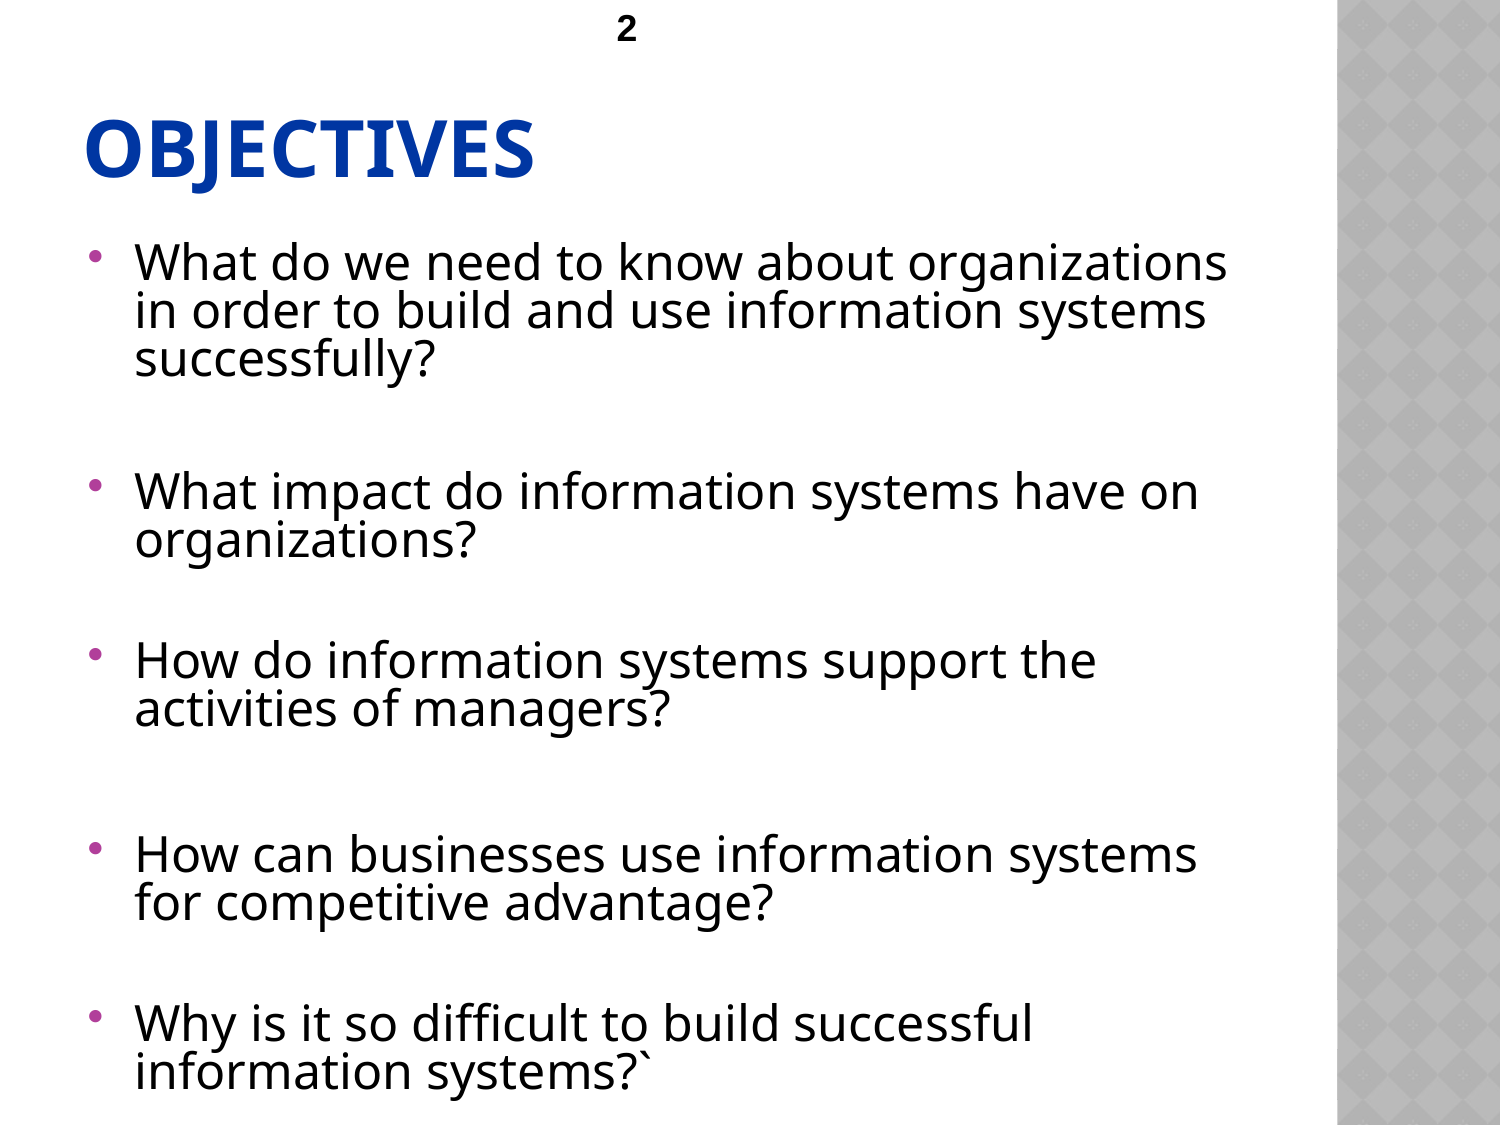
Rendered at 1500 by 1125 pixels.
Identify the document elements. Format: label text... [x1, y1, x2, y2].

title Objectives [75, 52, 1263, 240]
list What do we need to know about organizations in order to build and use information systems successfully? What impact do information systems have on organizations? How do information systems support the activities of managers? How can businesses use information systems for competitive advantage? Why is it so difficult to build successful information systems?` [74, 235, 1291, 1045]
